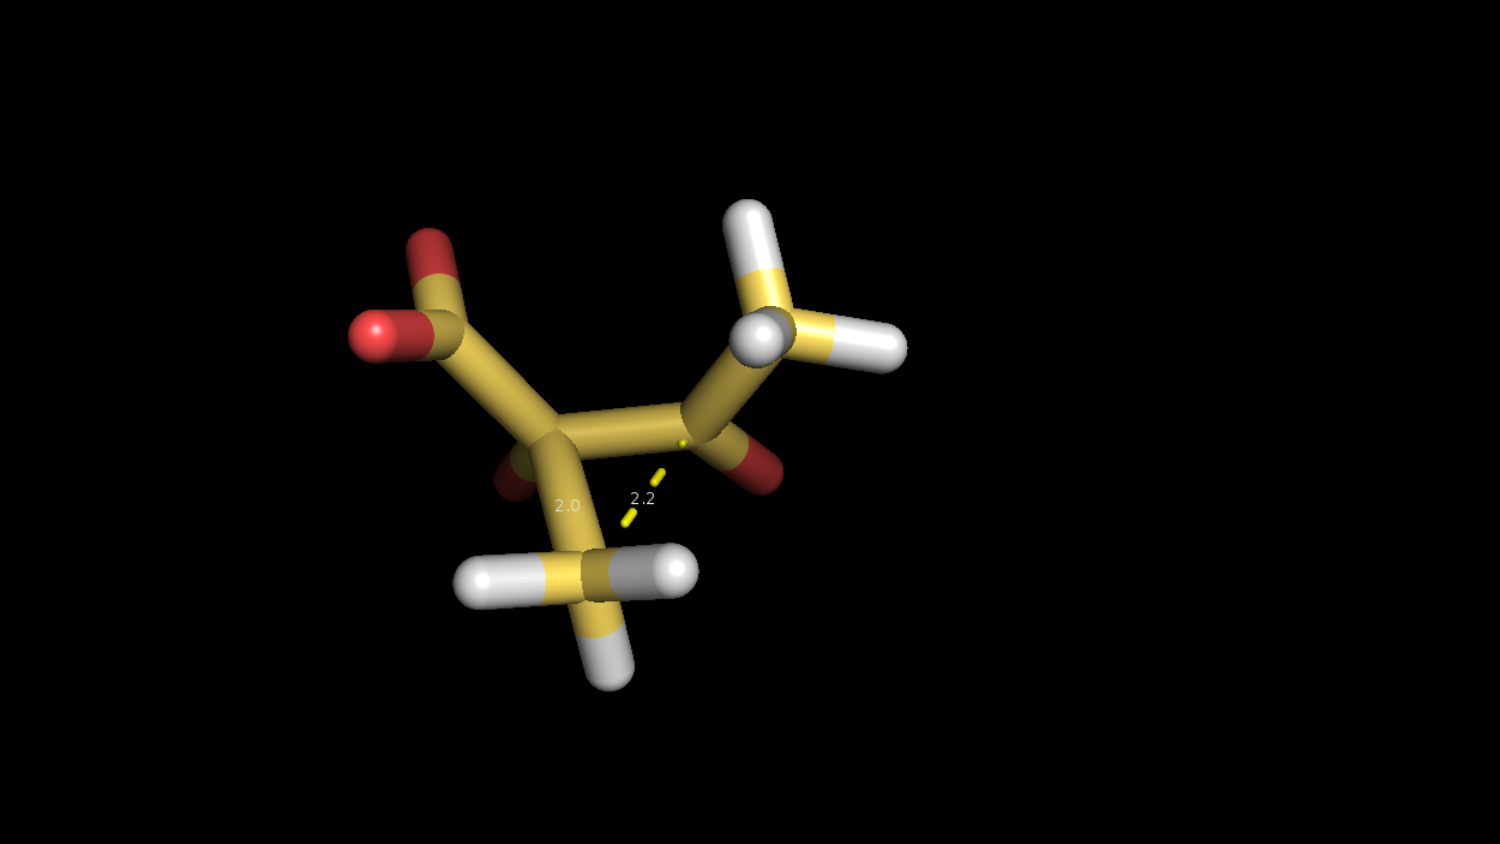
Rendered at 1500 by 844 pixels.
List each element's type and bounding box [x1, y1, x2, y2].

picture [304, 193, 933, 710]
